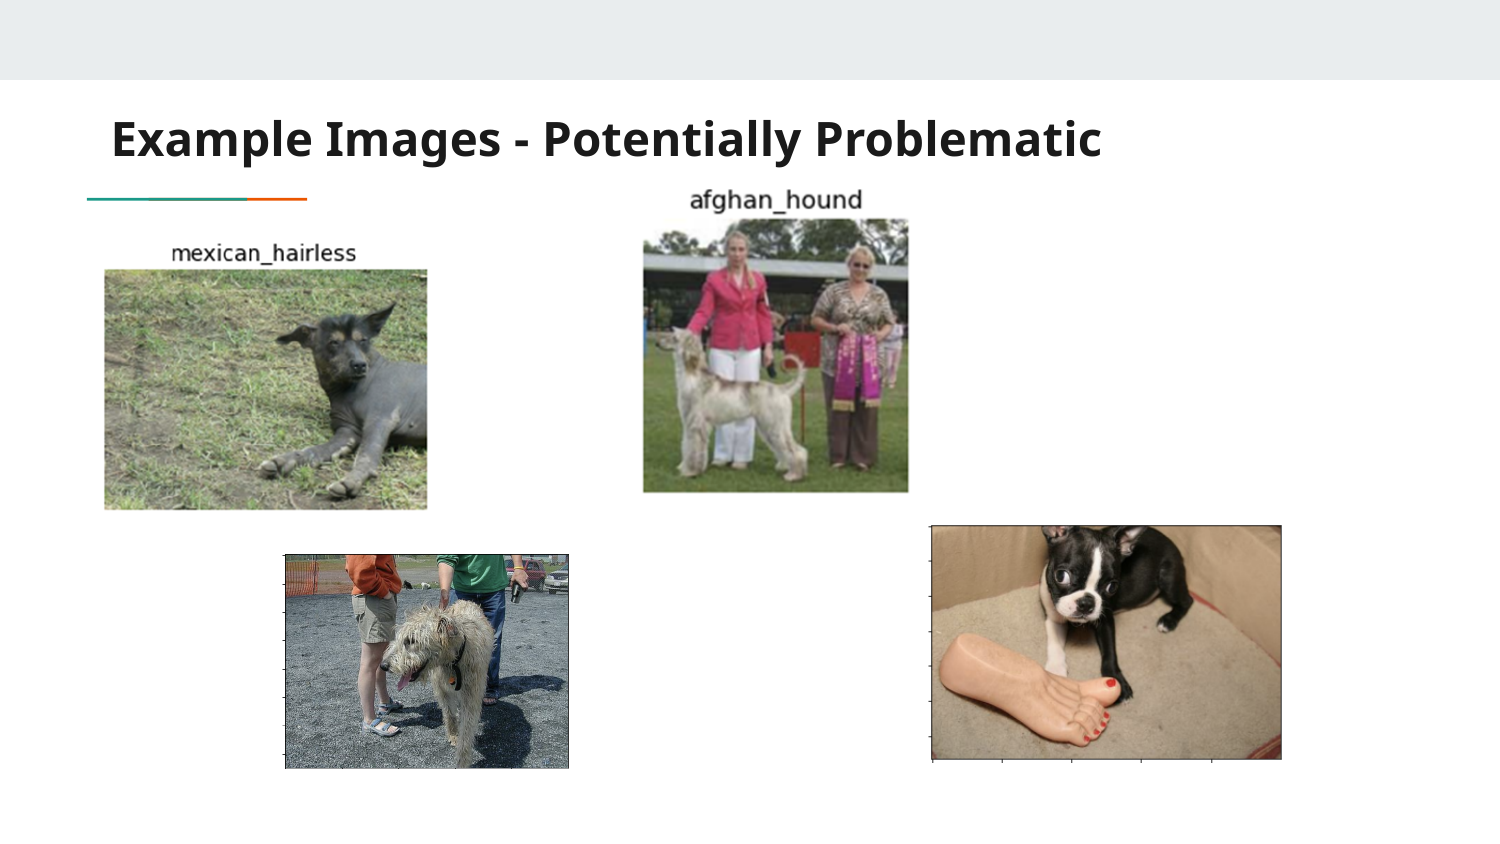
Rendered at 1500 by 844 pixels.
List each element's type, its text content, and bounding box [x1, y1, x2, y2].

picture [928, 522, 1286, 763]
picture [281, 551, 571, 769]
picture [633, 176, 929, 509]
title Example Images - Potentially Problematic [95, 94, 1357, 182]
picture [95, 236, 434, 523]
